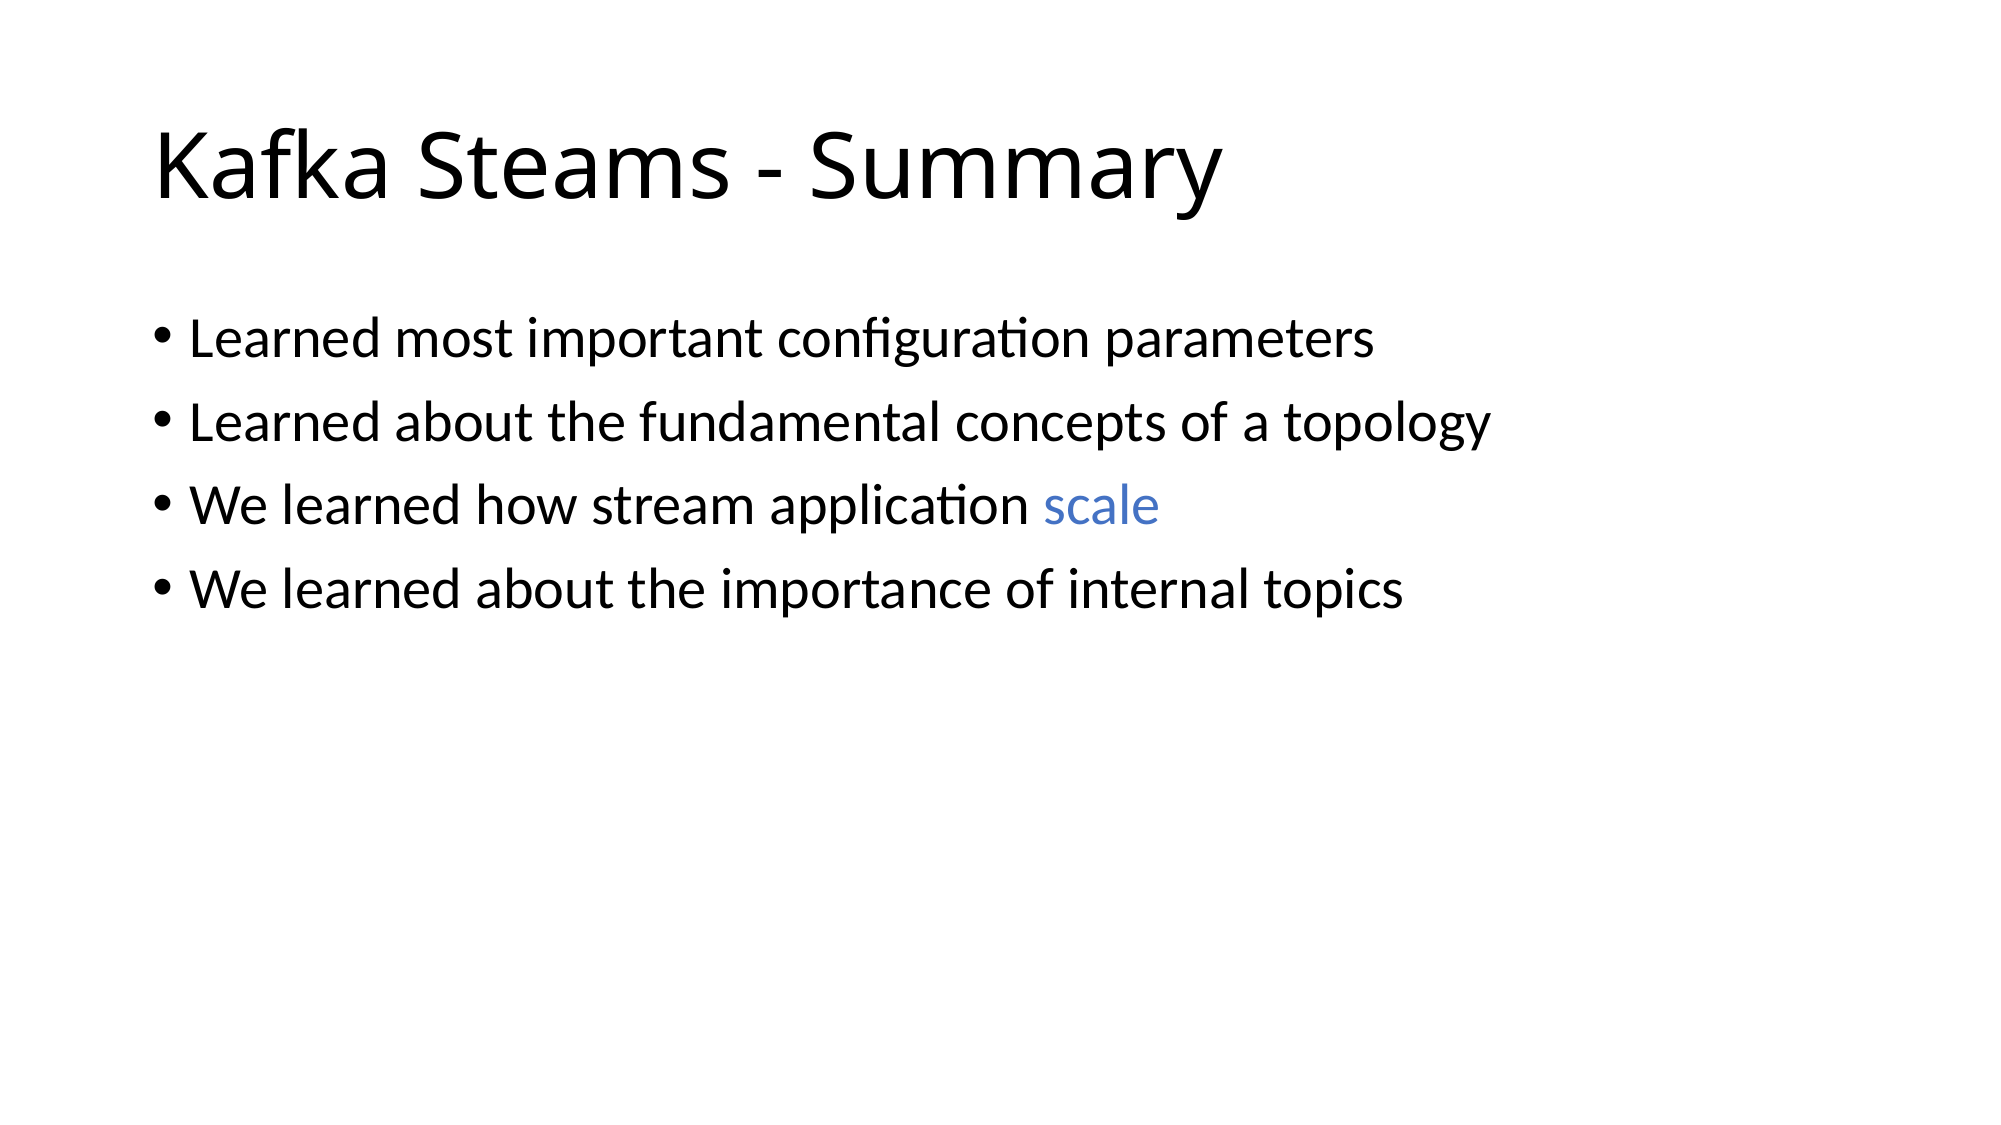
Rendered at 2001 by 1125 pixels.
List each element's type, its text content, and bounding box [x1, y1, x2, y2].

title Kafka Steams - Summary [137, 59, 1863, 278]
list Learned most important configuration parameters Learned about the fundamental concepts of a topology We learned how stream application scale We learned about the importance of internal topics [137, 299, 1863, 1014]
